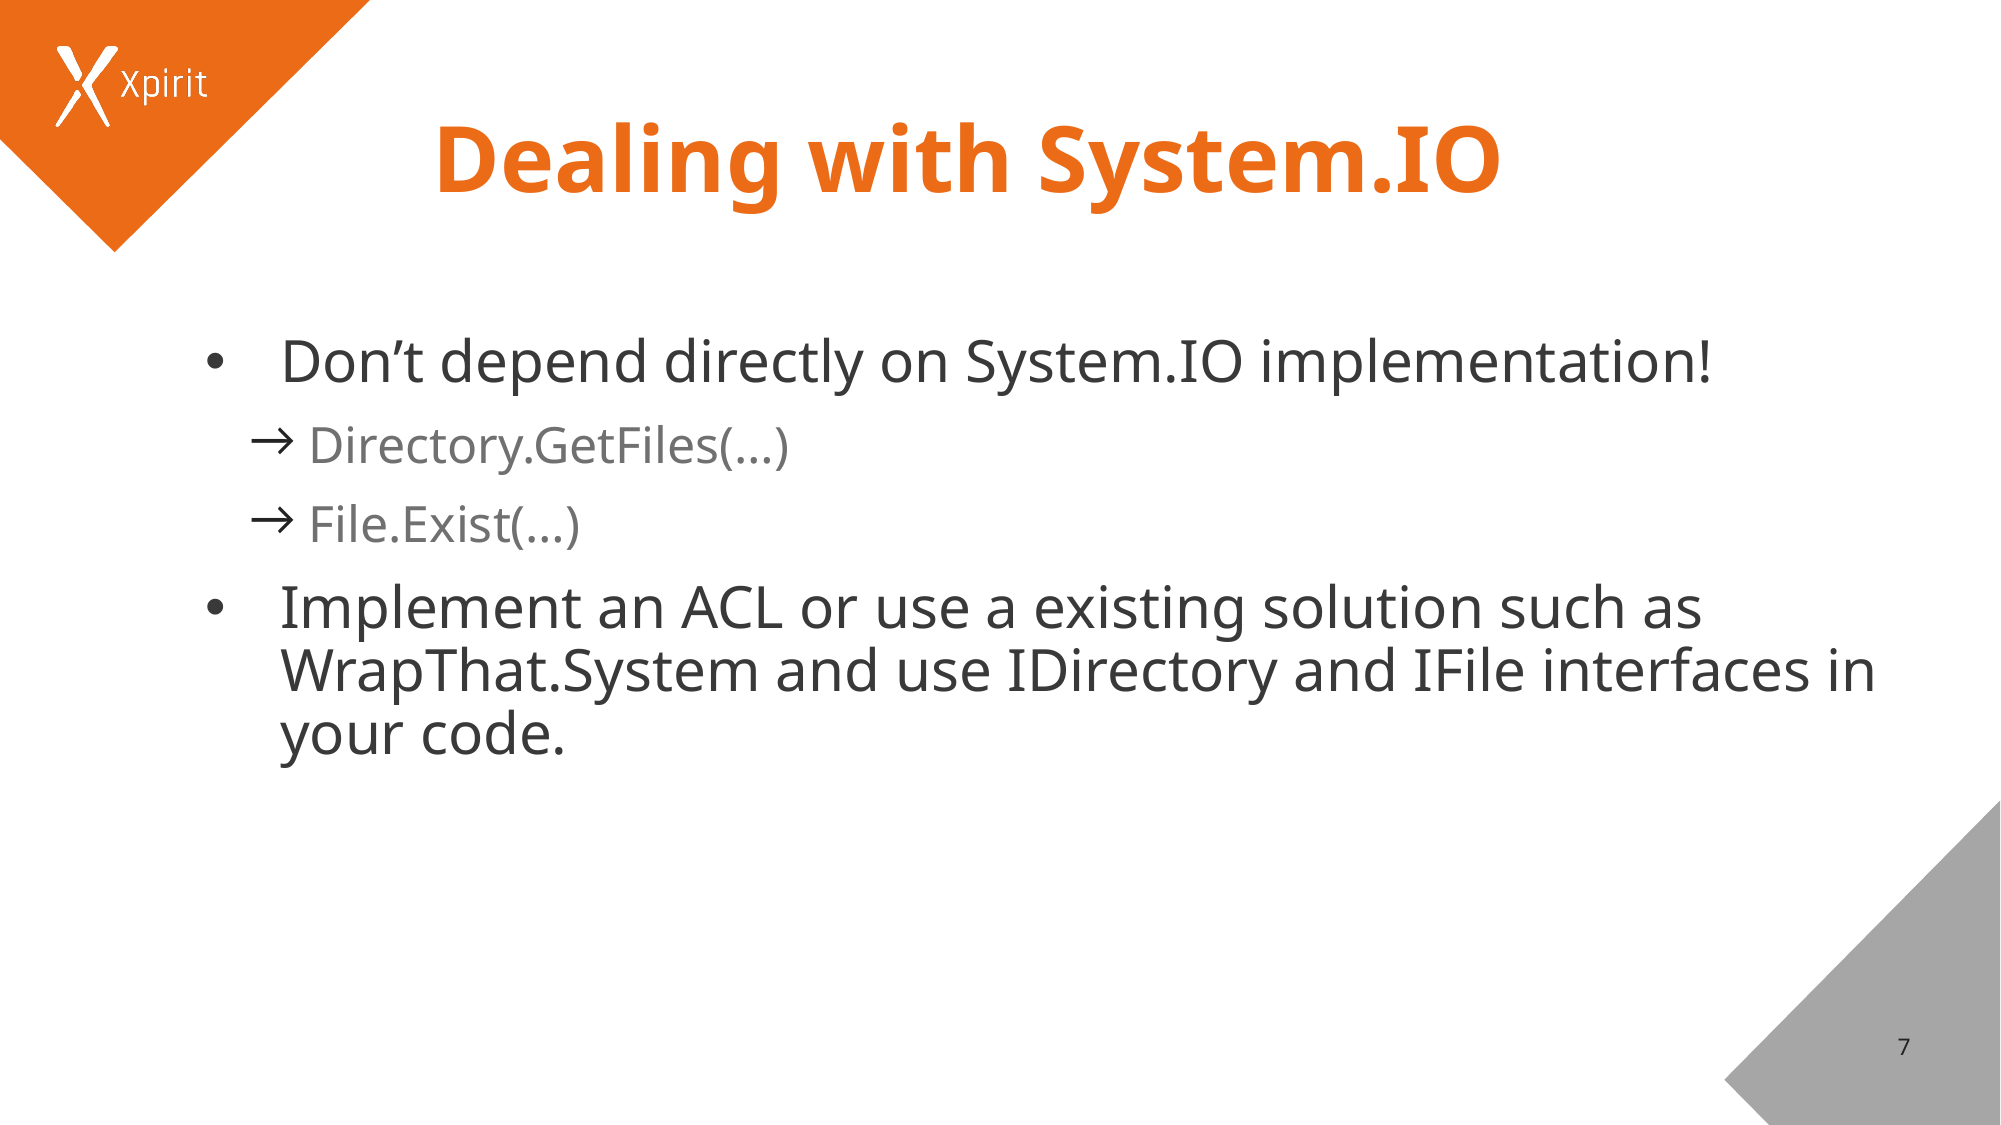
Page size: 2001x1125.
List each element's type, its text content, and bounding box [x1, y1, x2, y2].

list Don’t depend directly on System.IO implementation! Directory.GetFiles(…) File.Exist(…) Implement an ACL or use a existing solution such as WrapThat.System and use IDirectory and IFile interfaces in your code. [205, 332, 1926, 1009]
slide_number 7 [1861, 1025, 1926, 1062]
title Dealing with System.IO [432, 122, 1926, 196]
picture [55, 46, 207, 127]
